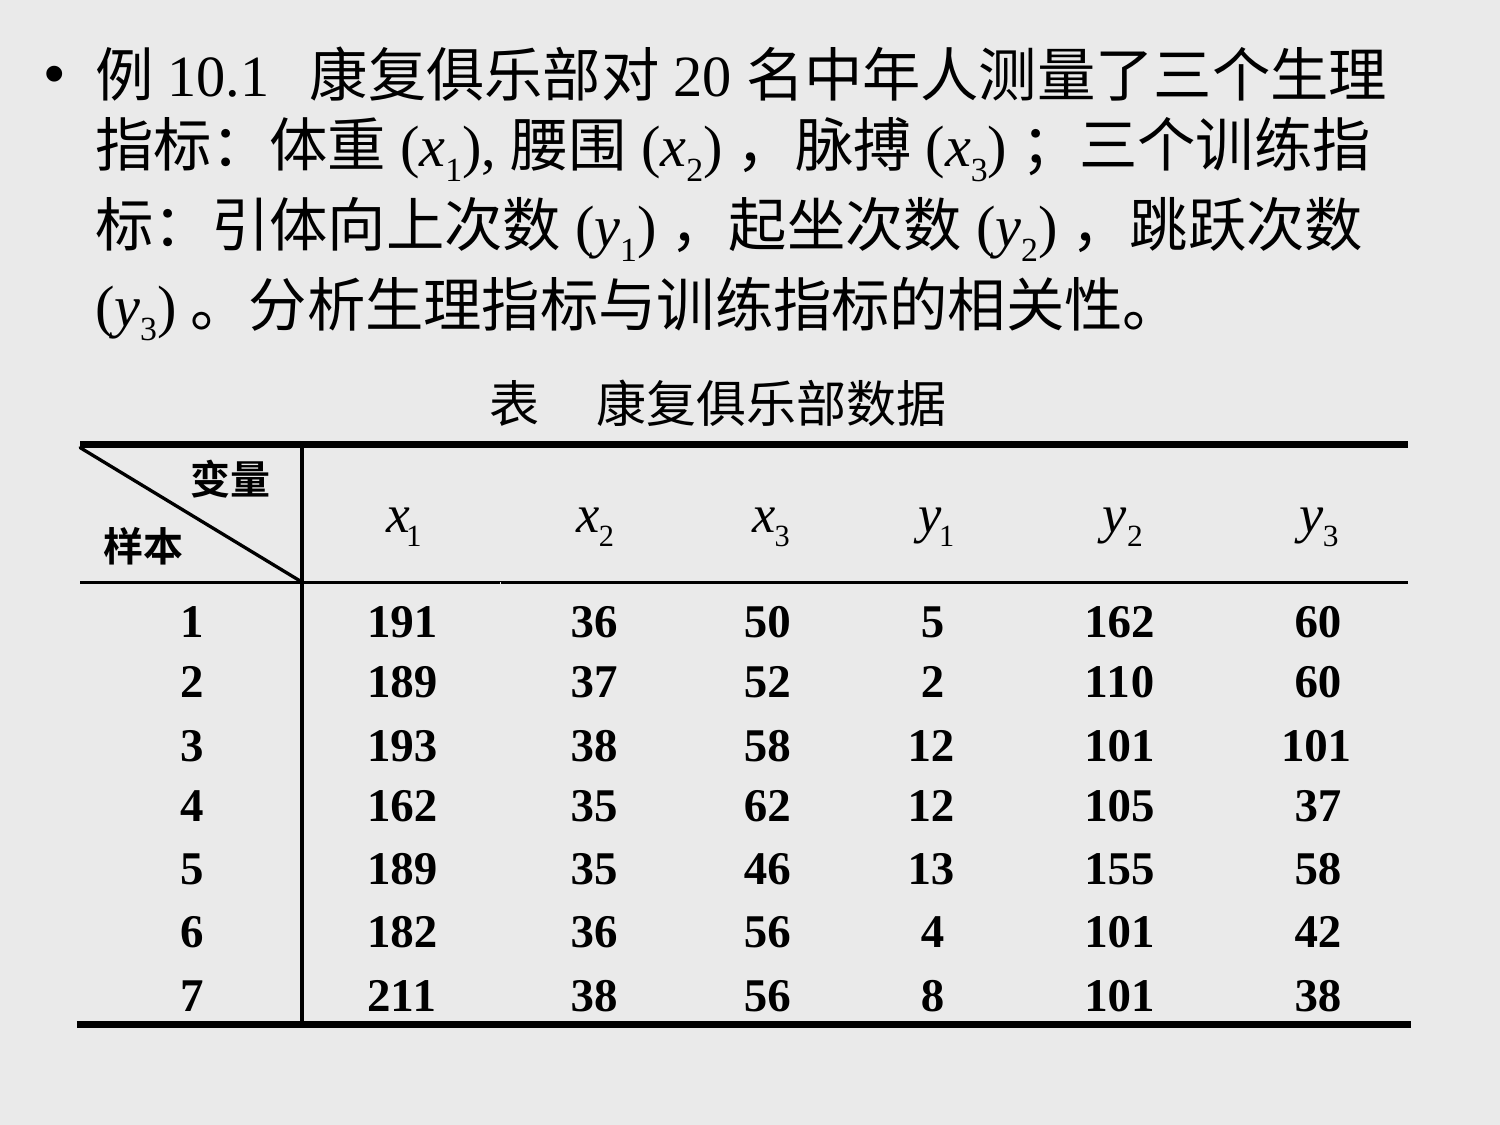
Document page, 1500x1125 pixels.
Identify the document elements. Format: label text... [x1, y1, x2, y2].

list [76, 440, 1480, 1102]
list 例10.1 康复俱乐部对20名中年人测量了三个生理指标：体重(x1),腰围(x2)，脉搏(x3)；三个训练指标：引体向上次数(y1)，起坐次数(y2)，跳跃次数(y3)。分析生理指标与训练指标的相关性。 [29, 31, 1431, 769]
text_box 表 康复俱乐部数据 [475, 365, 962, 439]
